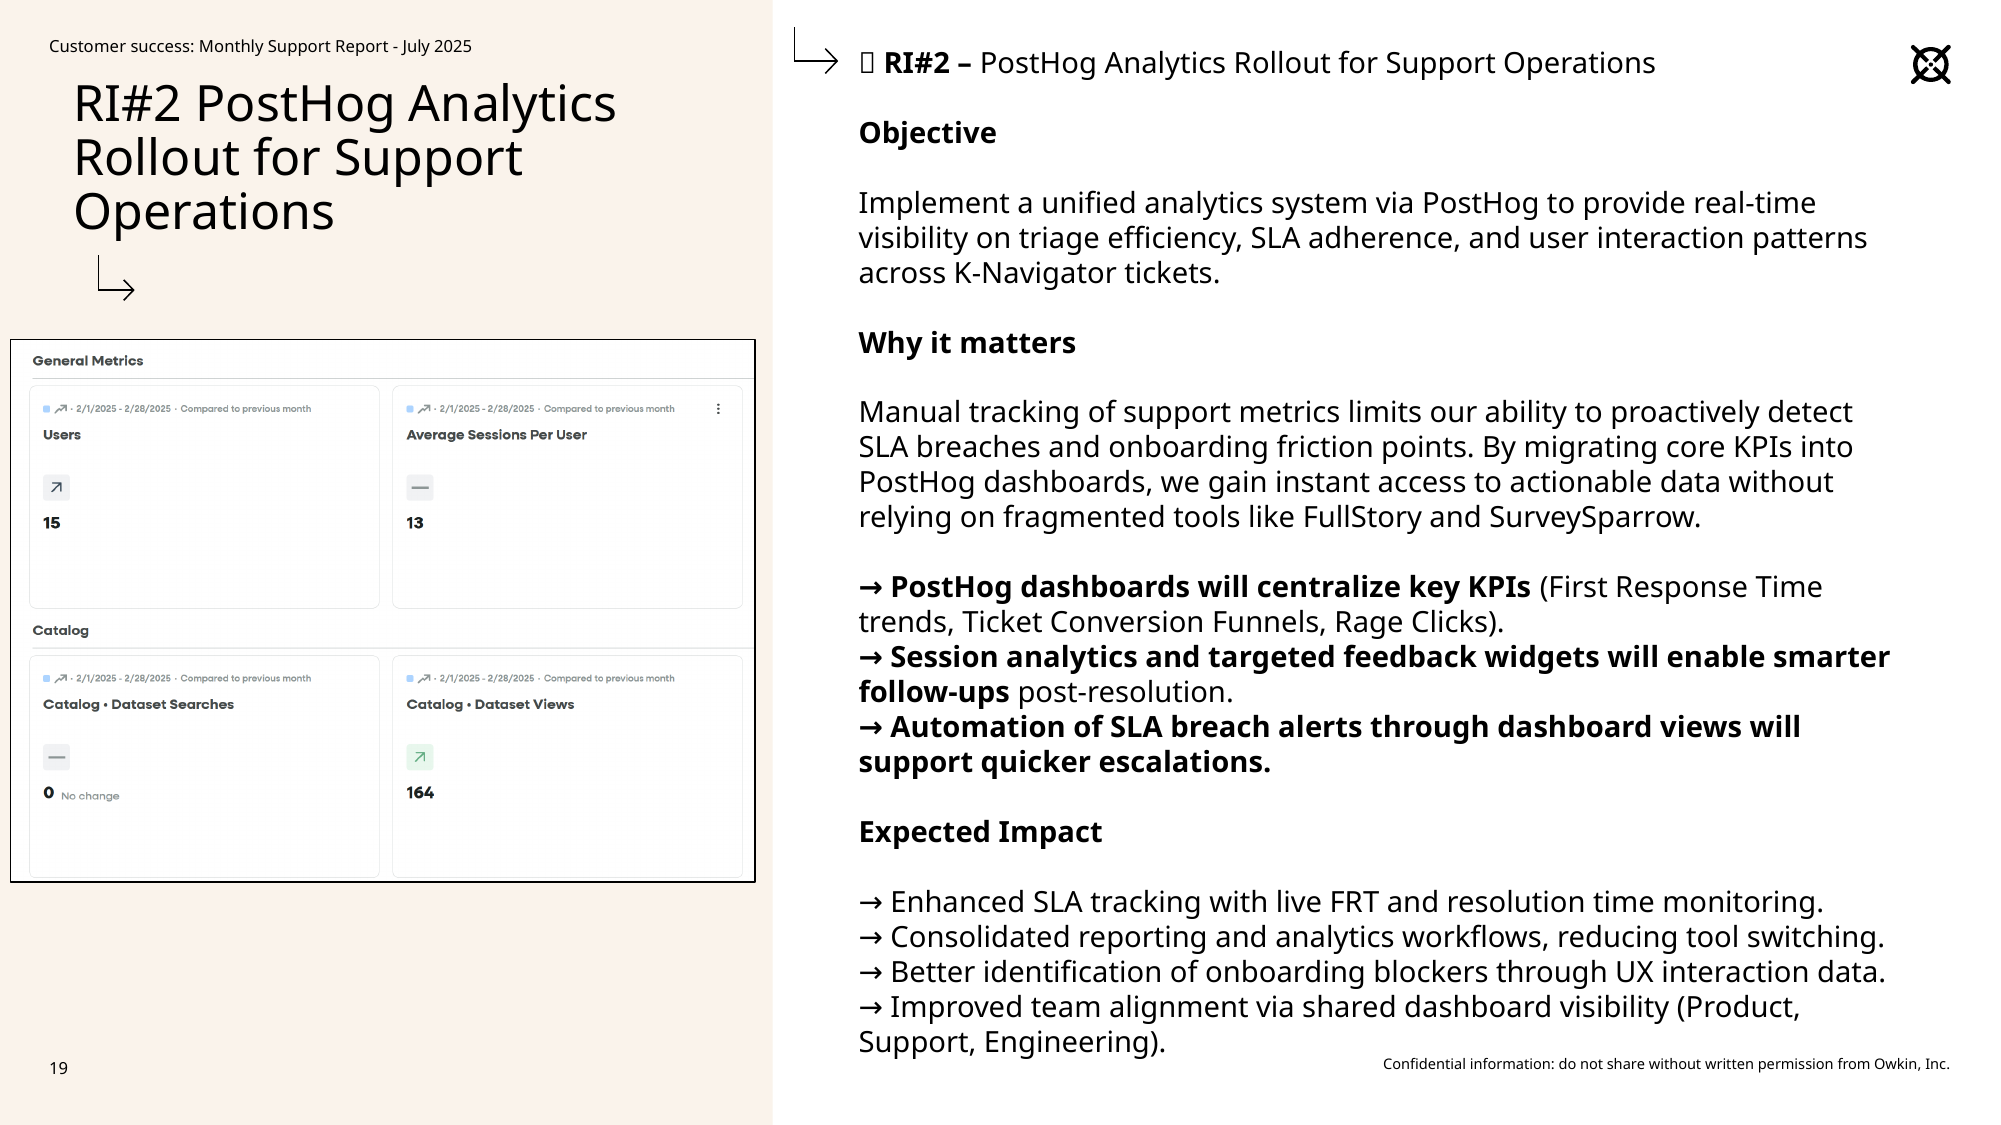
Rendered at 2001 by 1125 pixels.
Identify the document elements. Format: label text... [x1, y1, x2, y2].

subtitle Customer success: Monthly Support Report - July 2025 [49, 38, 773, 74]
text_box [794, 27, 838, 74]
slide_number 19 [49, 1051, 99, 1087]
picture [10, 339, 755, 882]
list 🚀 RI#2 – PostHog Analytics Rollout for Support Operations Objective Implement a unified analytics system via PostHog to provide real-time visibility on triage efficiency, SLA adherence, and user interaction patterns across K-Navigator tickets. Why it matters Manual tracking of support metrics limits our ability to proactively detect SLA breaches and onboarding friction points. By migrating core KPIs into PostHog dashboards, we gain instant access to actionable data without relying on fragmented tools like FullStory and SurveySparrow. → PostHog dashboards will centralize key KPIs (First Response Time trends, Ticket Conversion Funnels, Rage Clicks). → Session analytics and targeted feedback widgets will enable smarter follow-ups post-resolution. → Automation of SLA breach alerts through dashboard views will support quicker escalations. Expected Impact → Enhanced SLA tracking with live FRT and resolution time monitoring. → Consolidated reporting and analytics workflows, reducing tool switching. → Better identification of onboarding blockers through UX interaction data. → Improved team alignment via shared dashboard visibility (Product, Support, Engineering). [858, 44, 1906, 407]
title RI#2 PostHog Analytics Rollout for Support Operations [73, 111, 640, 241]
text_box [98, 254, 134, 301]
